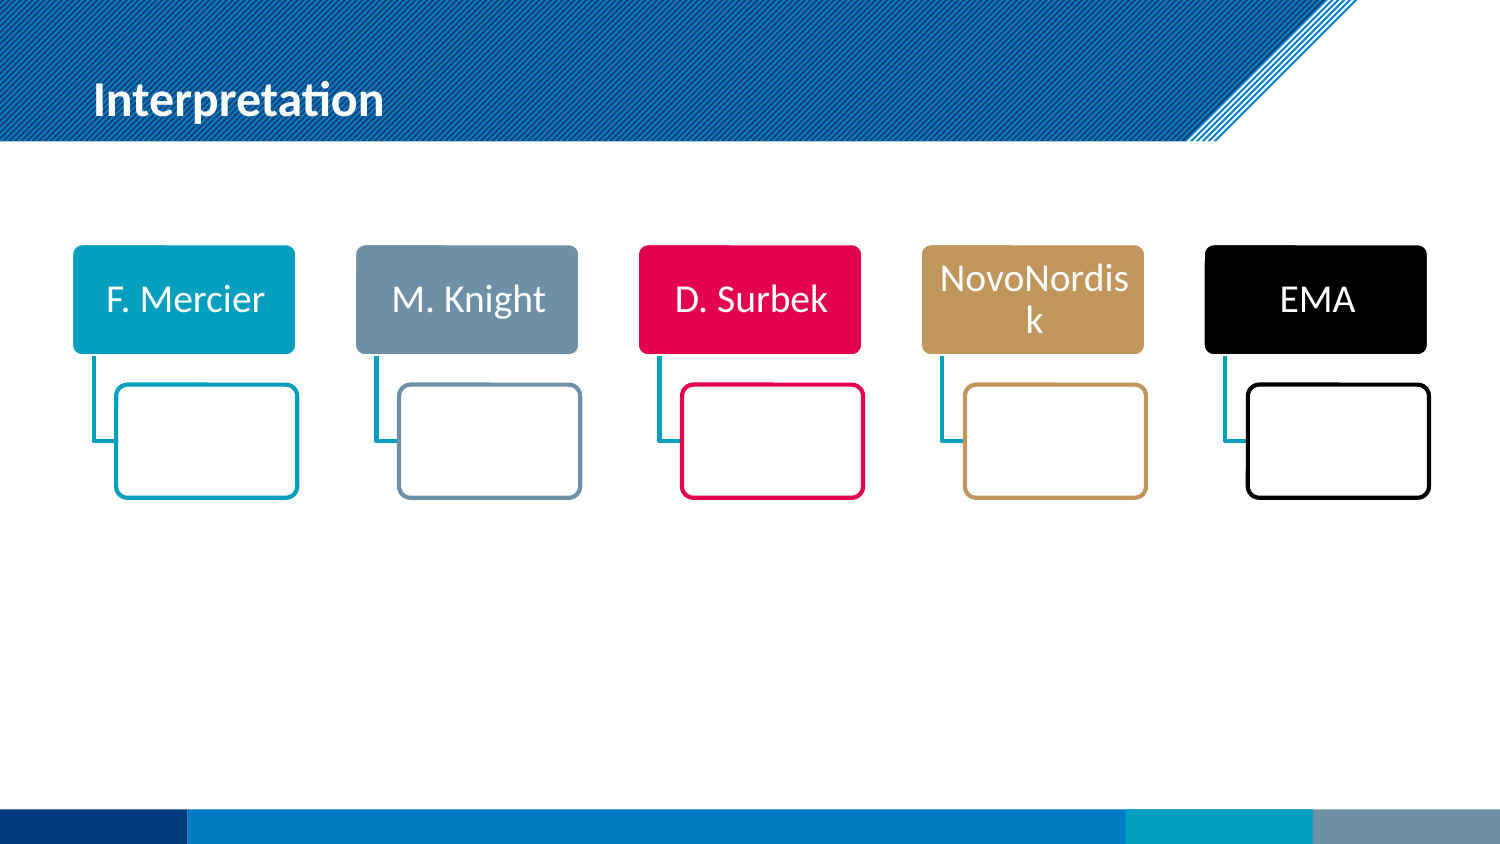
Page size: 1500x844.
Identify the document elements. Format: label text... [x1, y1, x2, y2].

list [70, 163, 1430, 578]
picture [0, 0, 1500, 809]
title Interpretation [92, 0, 1180, 141]
